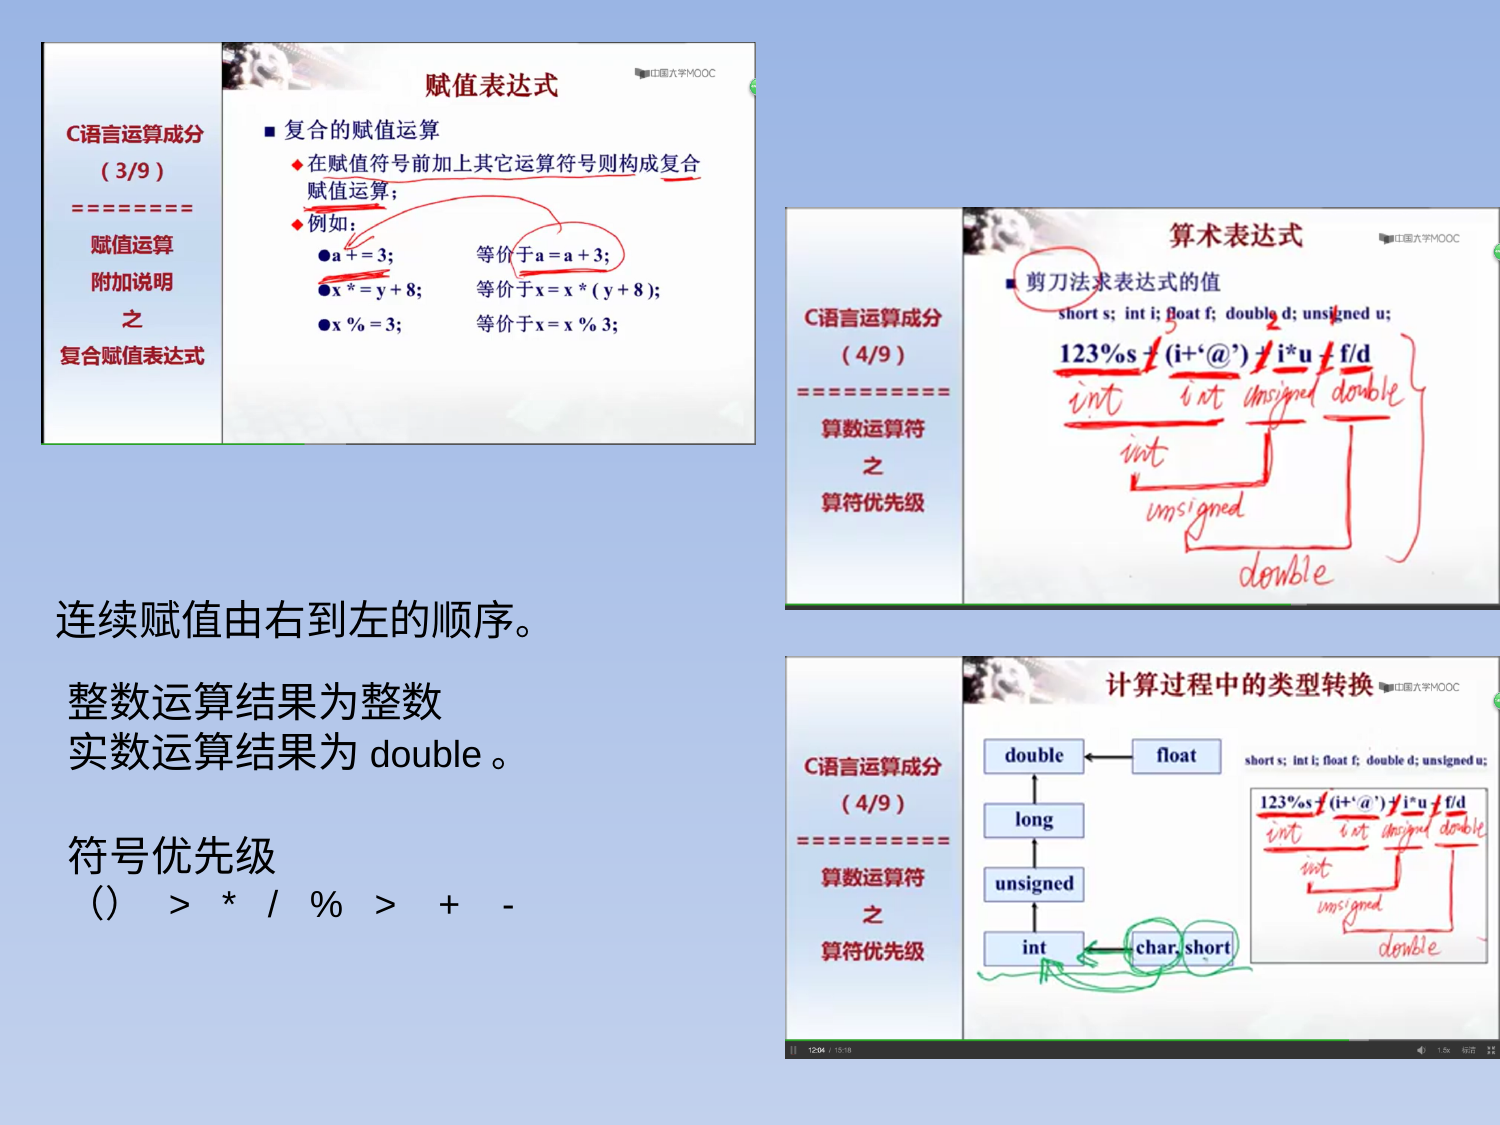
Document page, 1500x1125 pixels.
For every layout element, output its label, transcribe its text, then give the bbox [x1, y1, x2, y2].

text_box 符号优先级 （） > * / % > + - [53, 822, 656, 933]
text_box 整数运算结果为整数 实数运算结果为double。 [53, 668, 780, 784]
picture [40, 42, 756, 445]
picture [785, 207, 1500, 610]
picture [785, 656, 1500, 1059]
text_box 连续赋值由右到左的顺序。 [41, 586, 904, 651]
